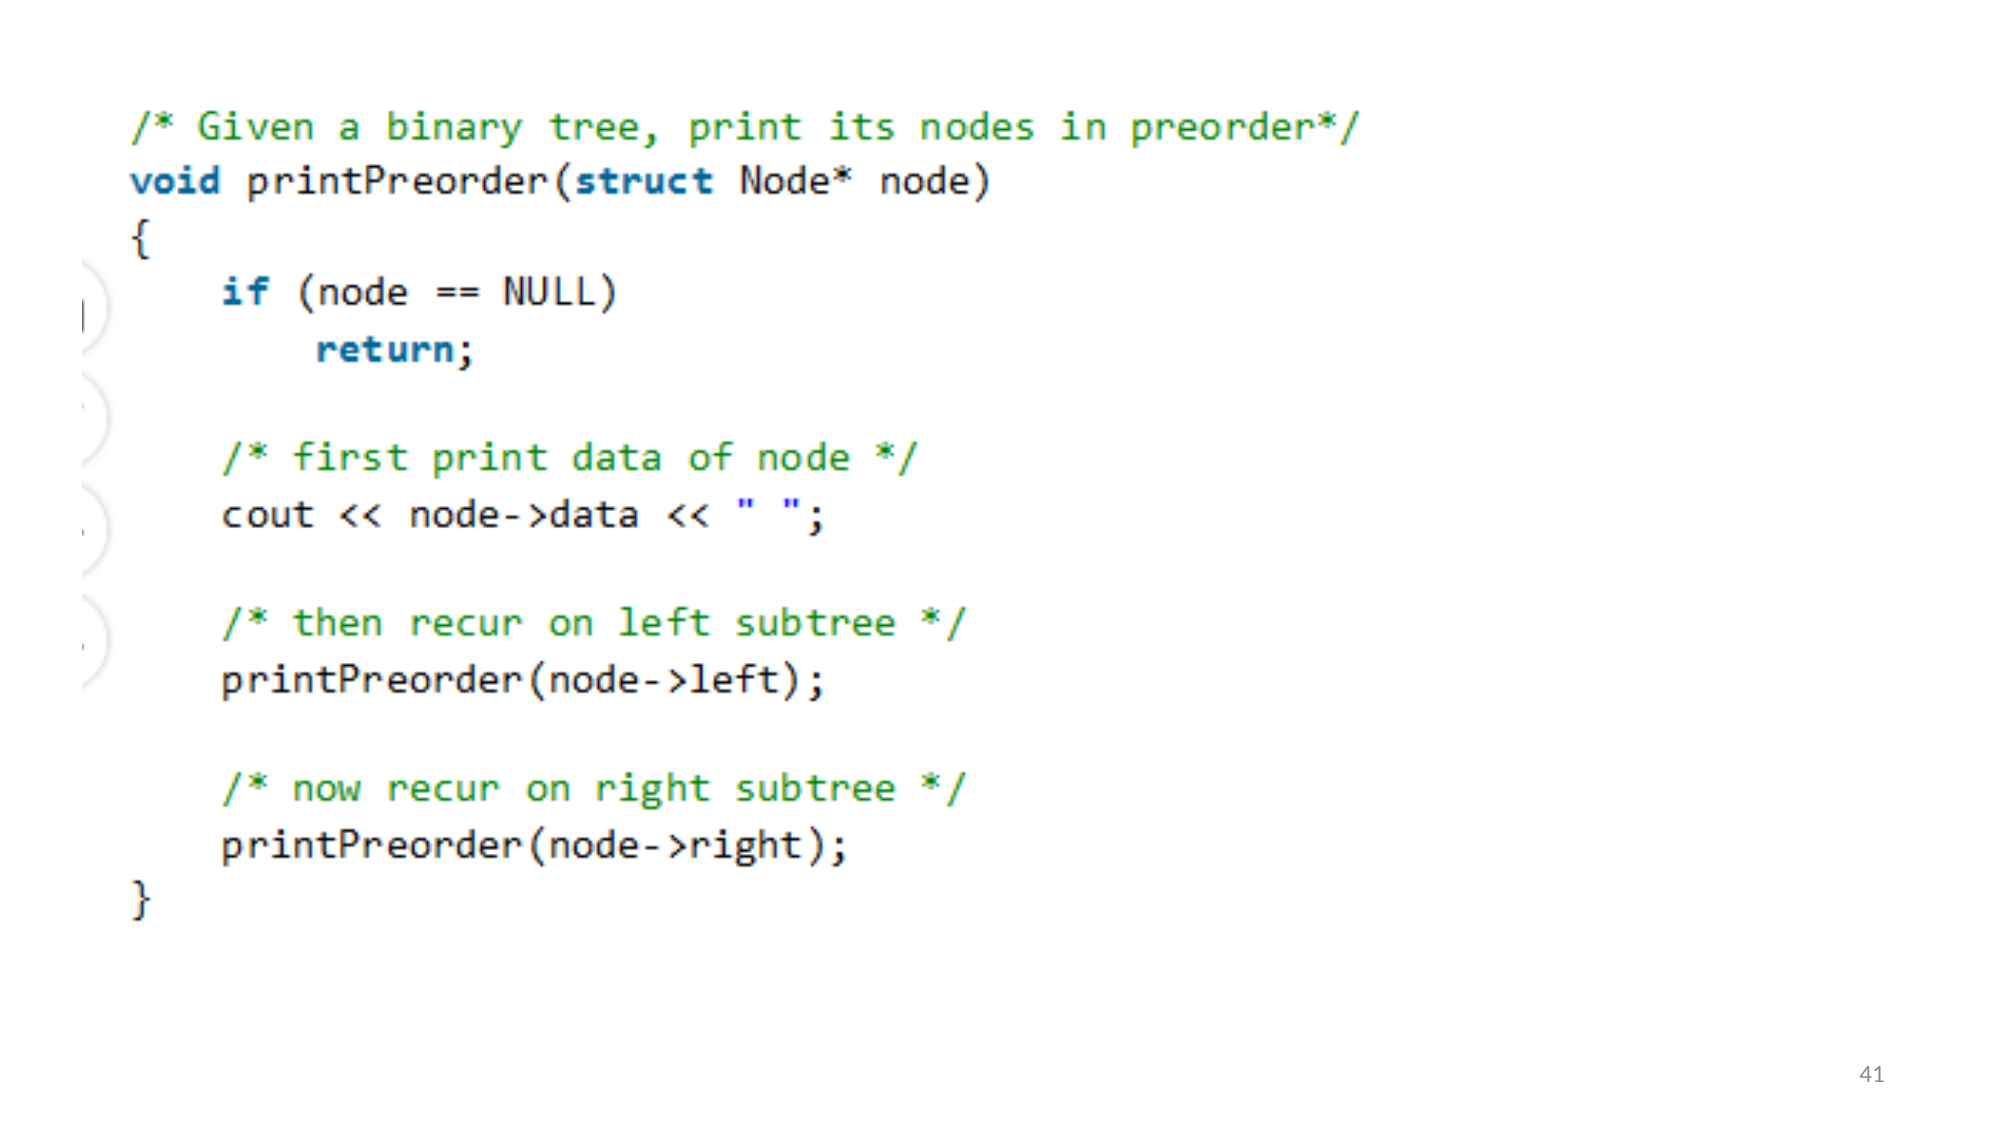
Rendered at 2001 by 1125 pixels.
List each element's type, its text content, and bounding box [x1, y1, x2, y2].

picture [81, 91, 1422, 968]
slide_number 41 [1433, 1042, 1900, 1103]
